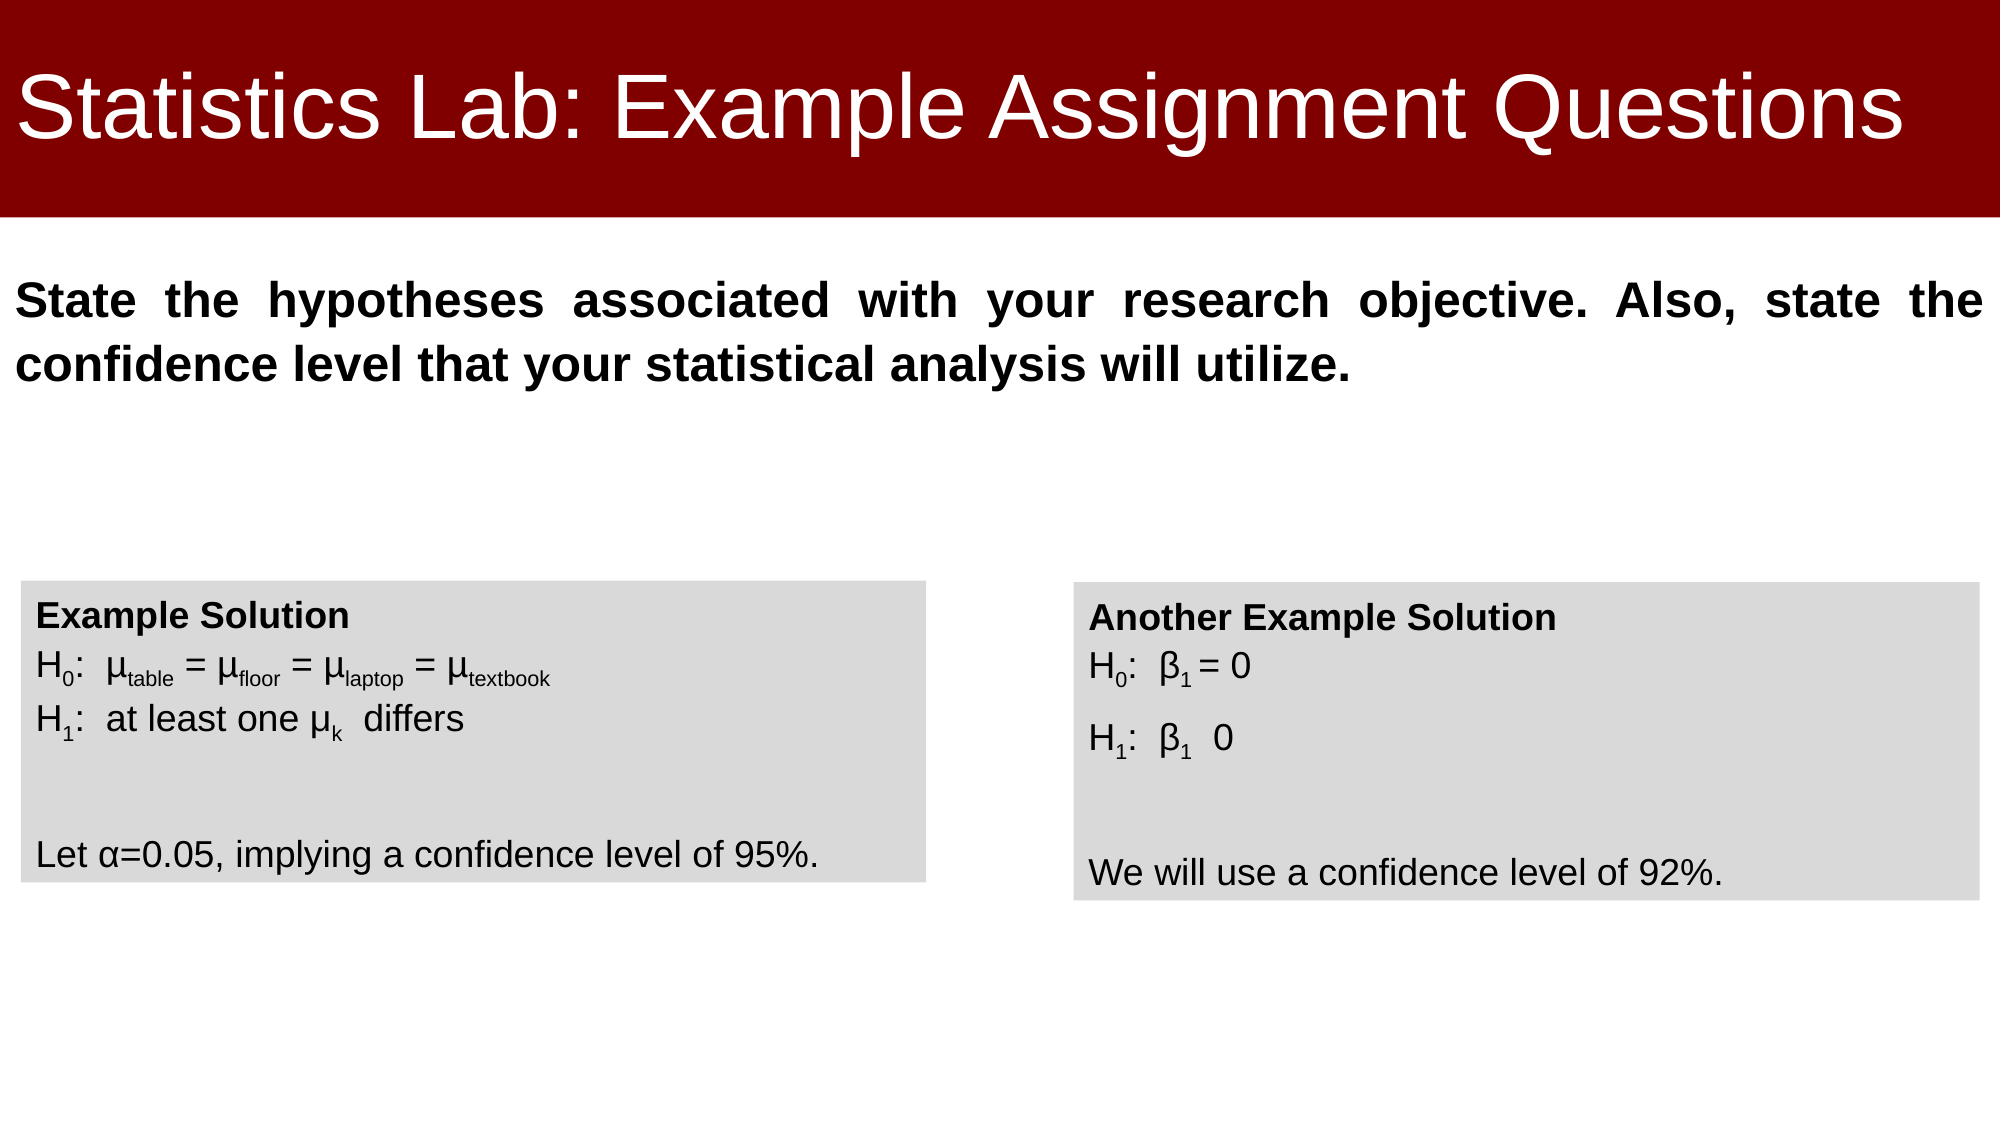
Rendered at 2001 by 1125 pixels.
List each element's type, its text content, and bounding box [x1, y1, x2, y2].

text_box State the hypotheses associated with your research objective. Also, state the confidence level that your statistical analysis will utilize. [0, 255, 2000, 399]
text_box Example Solution H0: µtable = µfloor = µlaptop = µtextbook H1: at least one μk differs Let α=0.05, implying a confidence level of 95%. [20, 580, 927, 883]
title Statistics Lab: Example Assignment Questions [0, 0, 2000, 218]
